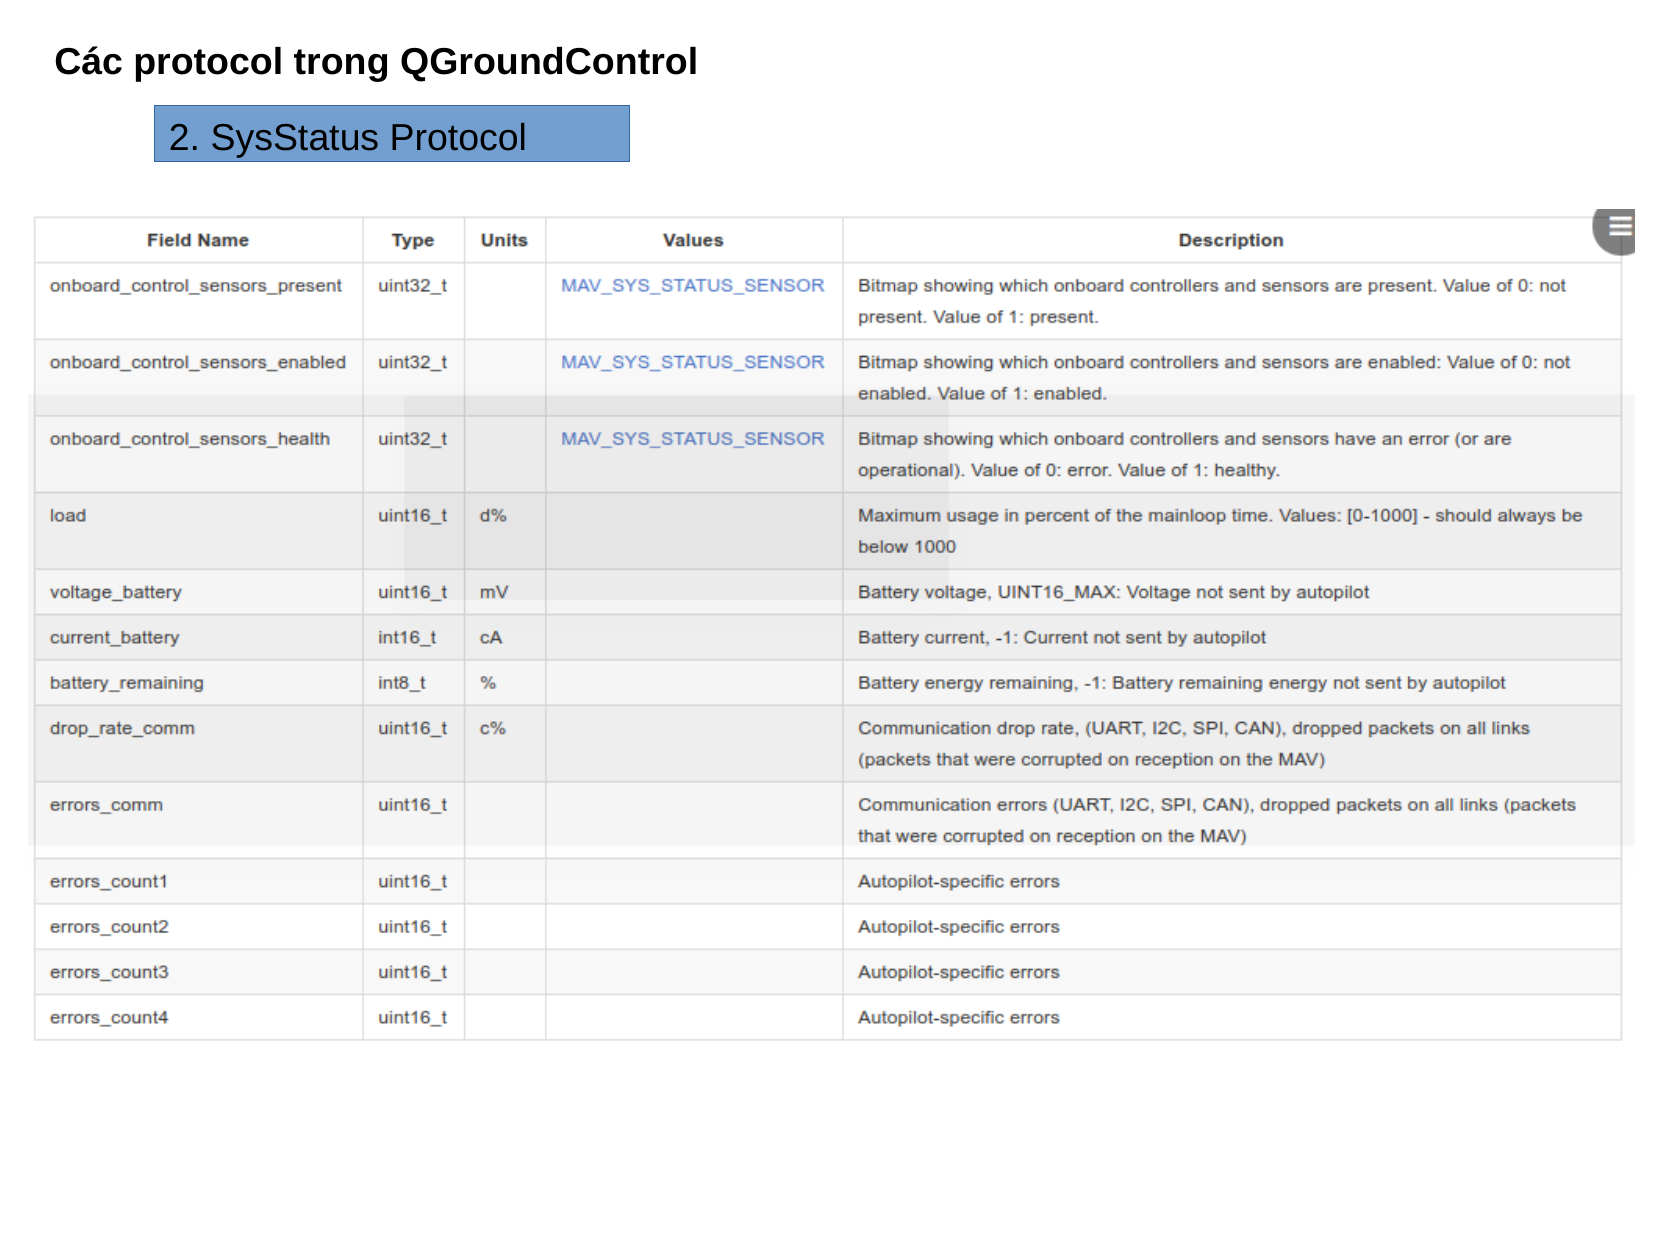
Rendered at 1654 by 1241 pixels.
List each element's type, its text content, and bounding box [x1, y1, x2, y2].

picture [28, 209, 1635, 1055]
text_box 2. SysStatus Protocol [154, 105, 630, 162]
text_box Các protocol trong QGroundControl [39, 30, 975, 87]
